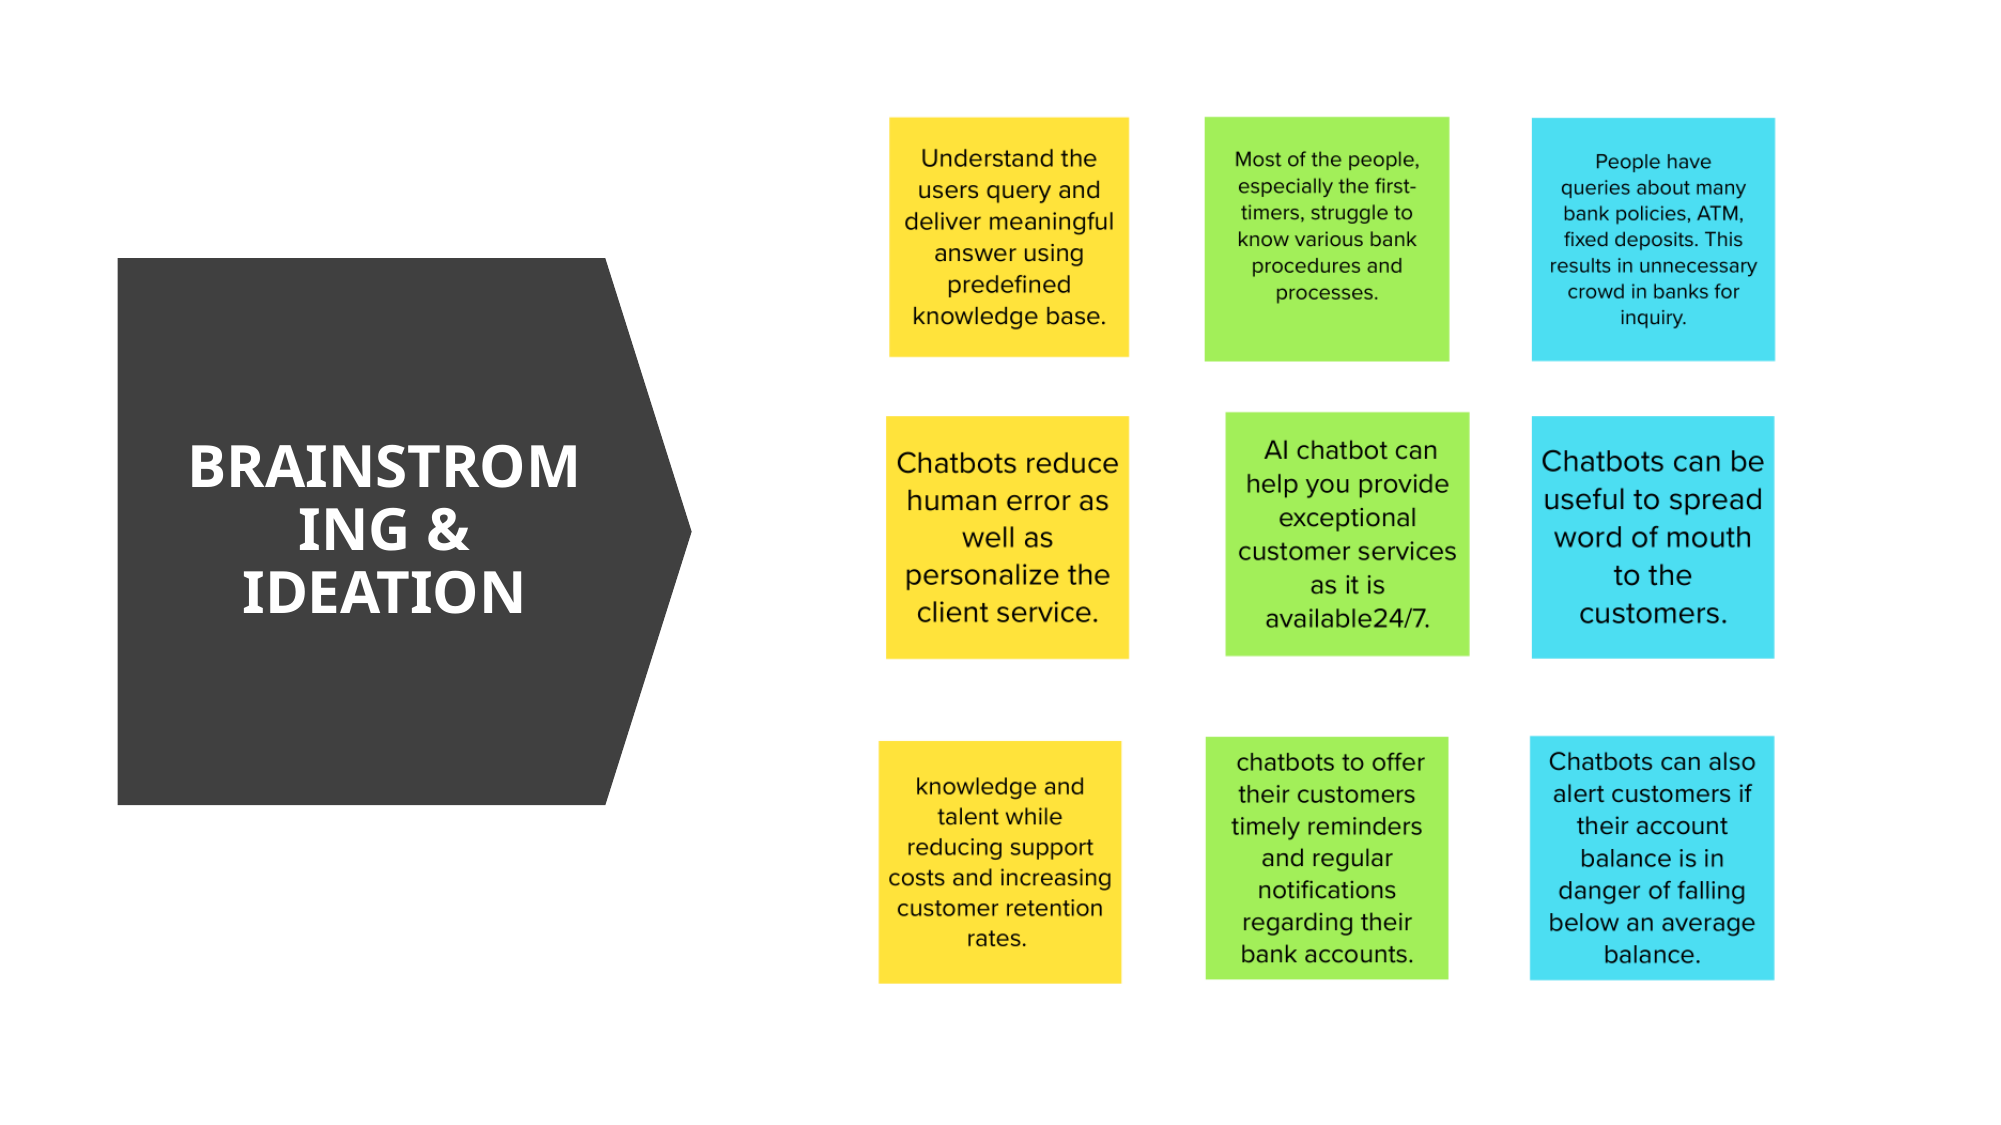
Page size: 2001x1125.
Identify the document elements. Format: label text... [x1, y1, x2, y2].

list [839, 105, 1841, 1020]
text_box [116, 257, 693, 807]
title BRAINSTROMING & IDEATION [168, 322, 601, 741]
